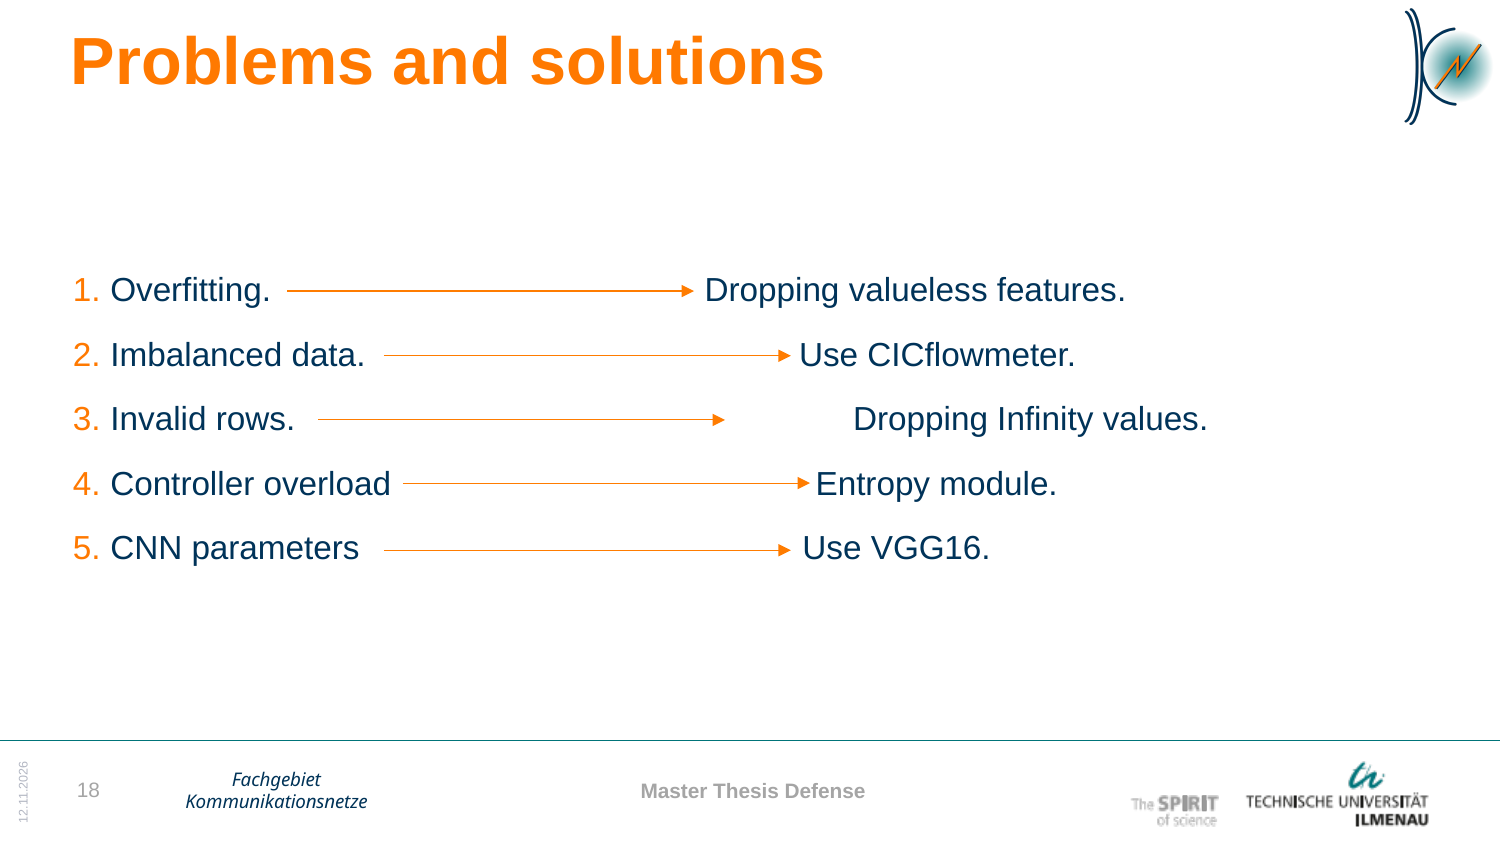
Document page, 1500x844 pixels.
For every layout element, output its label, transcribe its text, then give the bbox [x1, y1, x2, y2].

slide_number 18 [76, 766, 160, 812]
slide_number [0, 740, 46, 844]
list Problems and solutions [70, 0, 1400, 133]
footer Master Thesis Defense [383, 767, 1123, 813]
picture [1397, 0, 1500, 278]
list Overfitting. Dropping valueless features. Imbalanced data. Use CICflowmeter. Invalid rows. Dropping Infinity values. Controller overload Entropy module. CNN parameters Use VGG16. [70, 268, 1427, 668]
